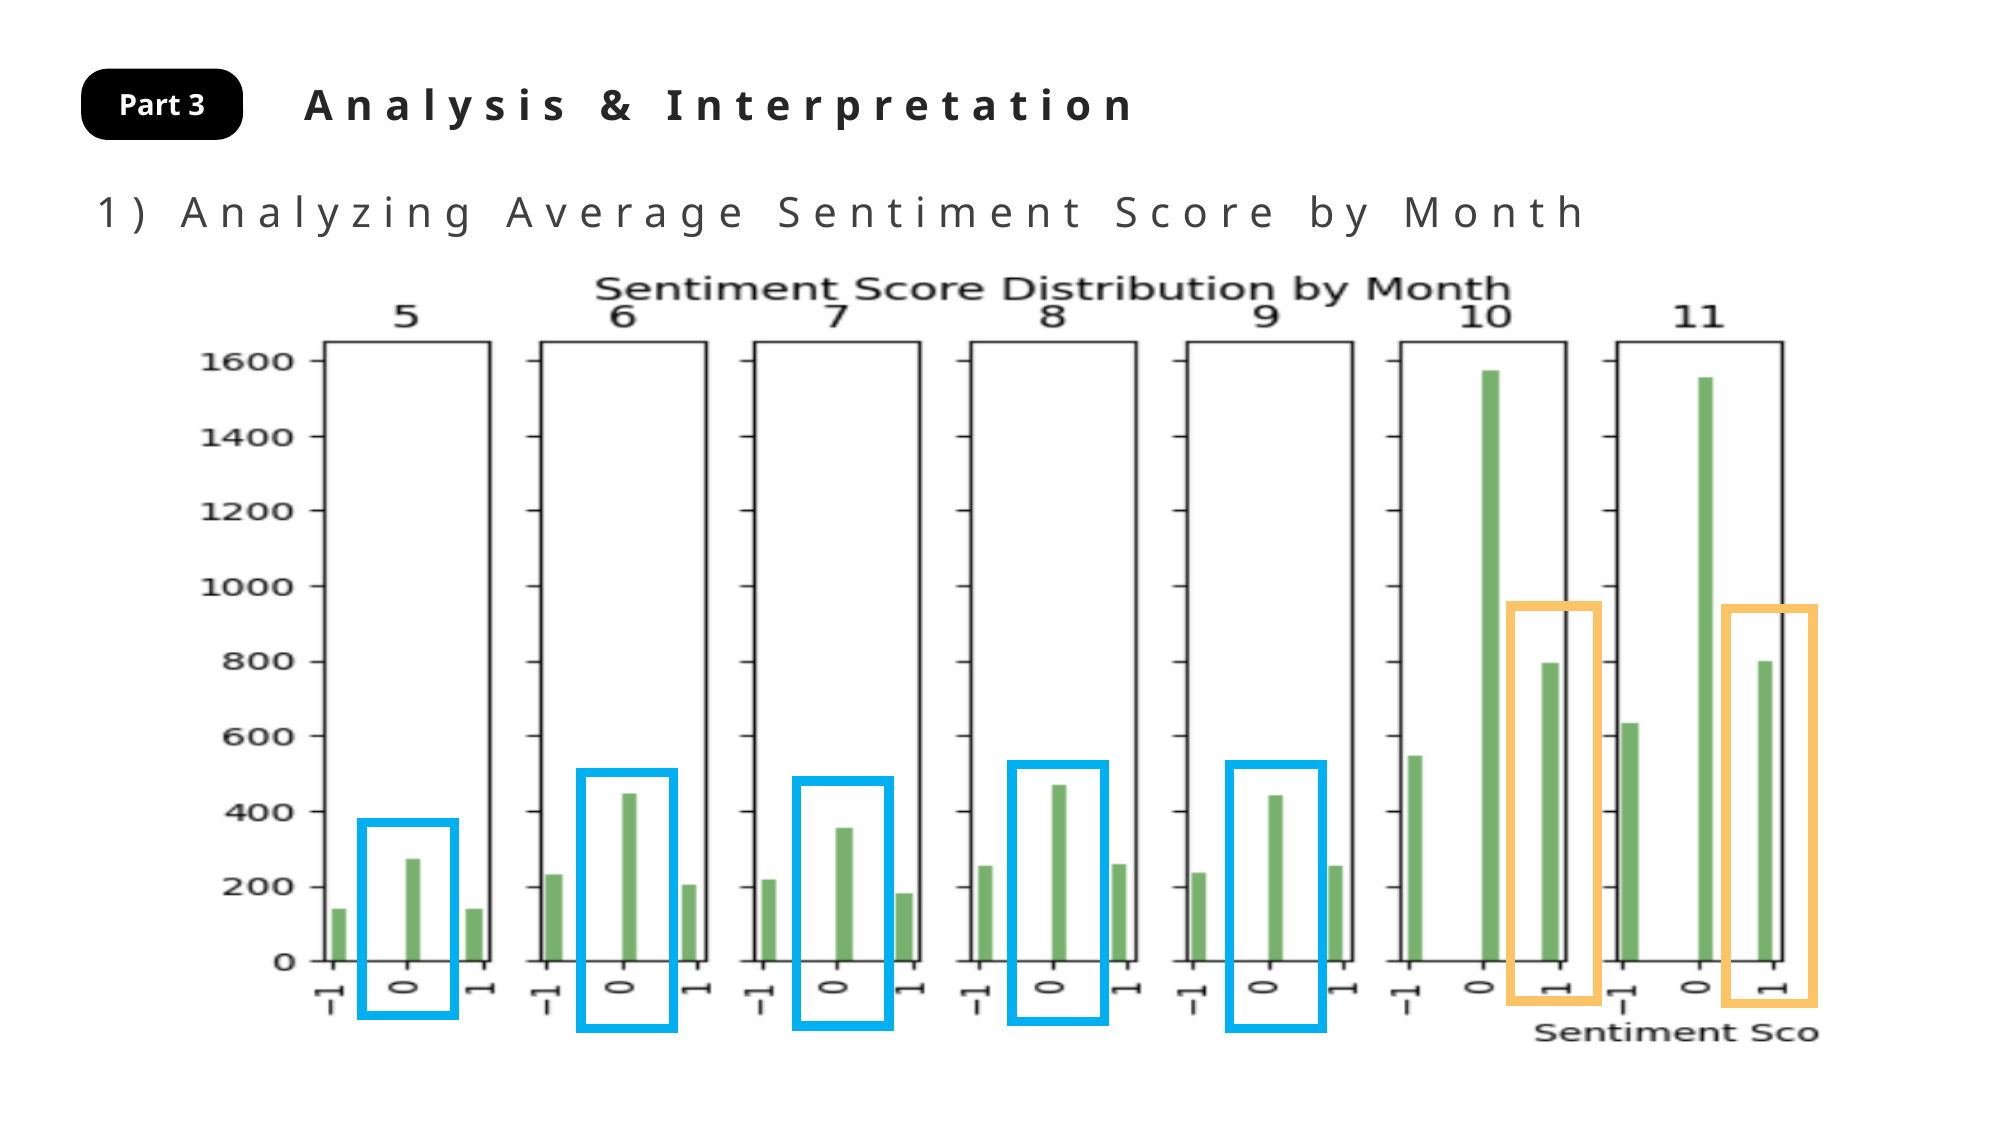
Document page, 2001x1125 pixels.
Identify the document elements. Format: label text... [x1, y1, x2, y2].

picture [80, 264, 1855, 1070]
text_box Analysis & Interpretation [289, 71, 1938, 137]
text_box Part 3 [104, 79, 221, 129]
text_box [80, 67, 245, 141]
text_box 1) Analyzing Average Sentiment Score by Month [81, 178, 1982, 243]
